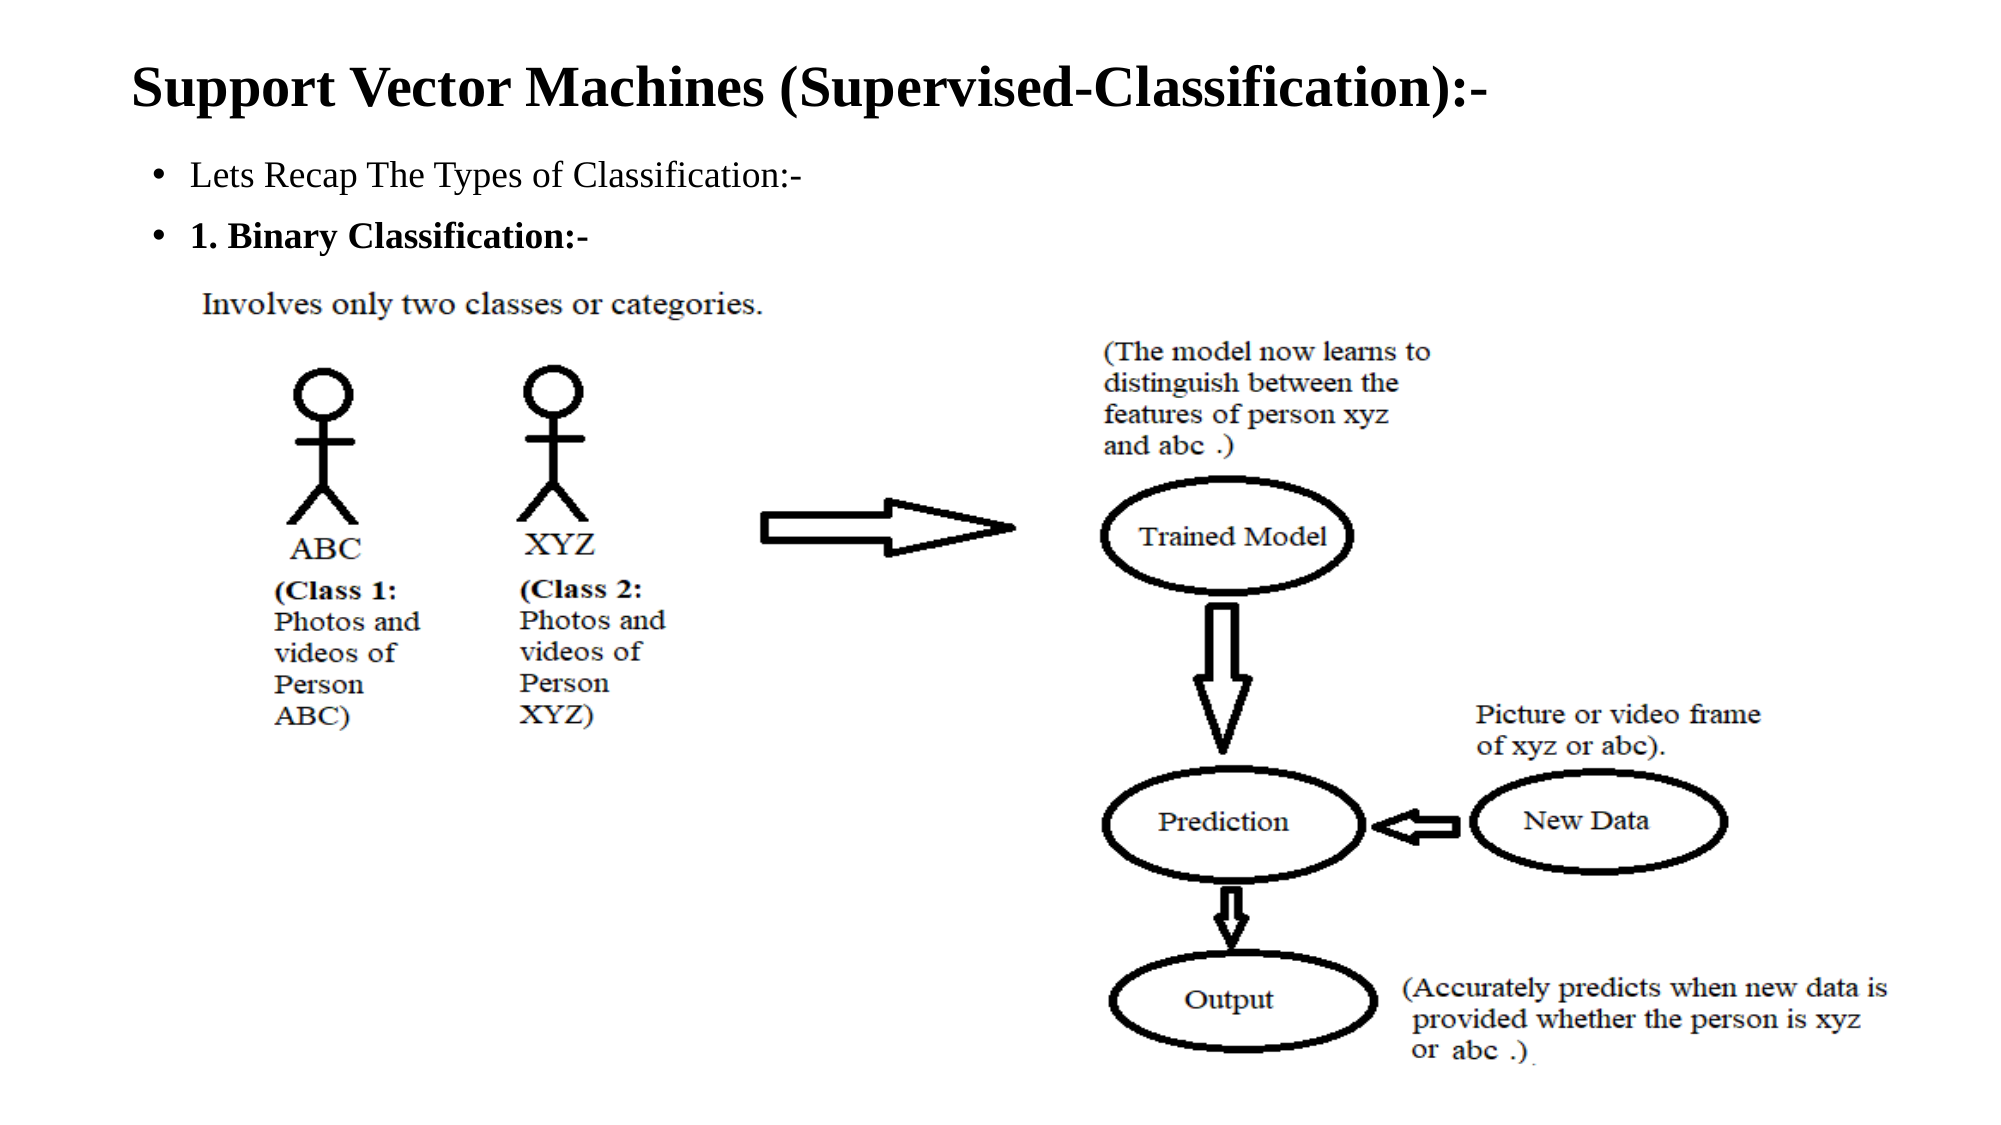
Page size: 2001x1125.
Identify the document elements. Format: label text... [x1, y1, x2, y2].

title Support Vector Machines (Supervised-Classification):- [116, 0, 1842, 197]
picture [201, 286, 1909, 1067]
list Lets Recap The Types of Classification:- 1. Binary Classification:- [137, 147, 1863, 1014]
